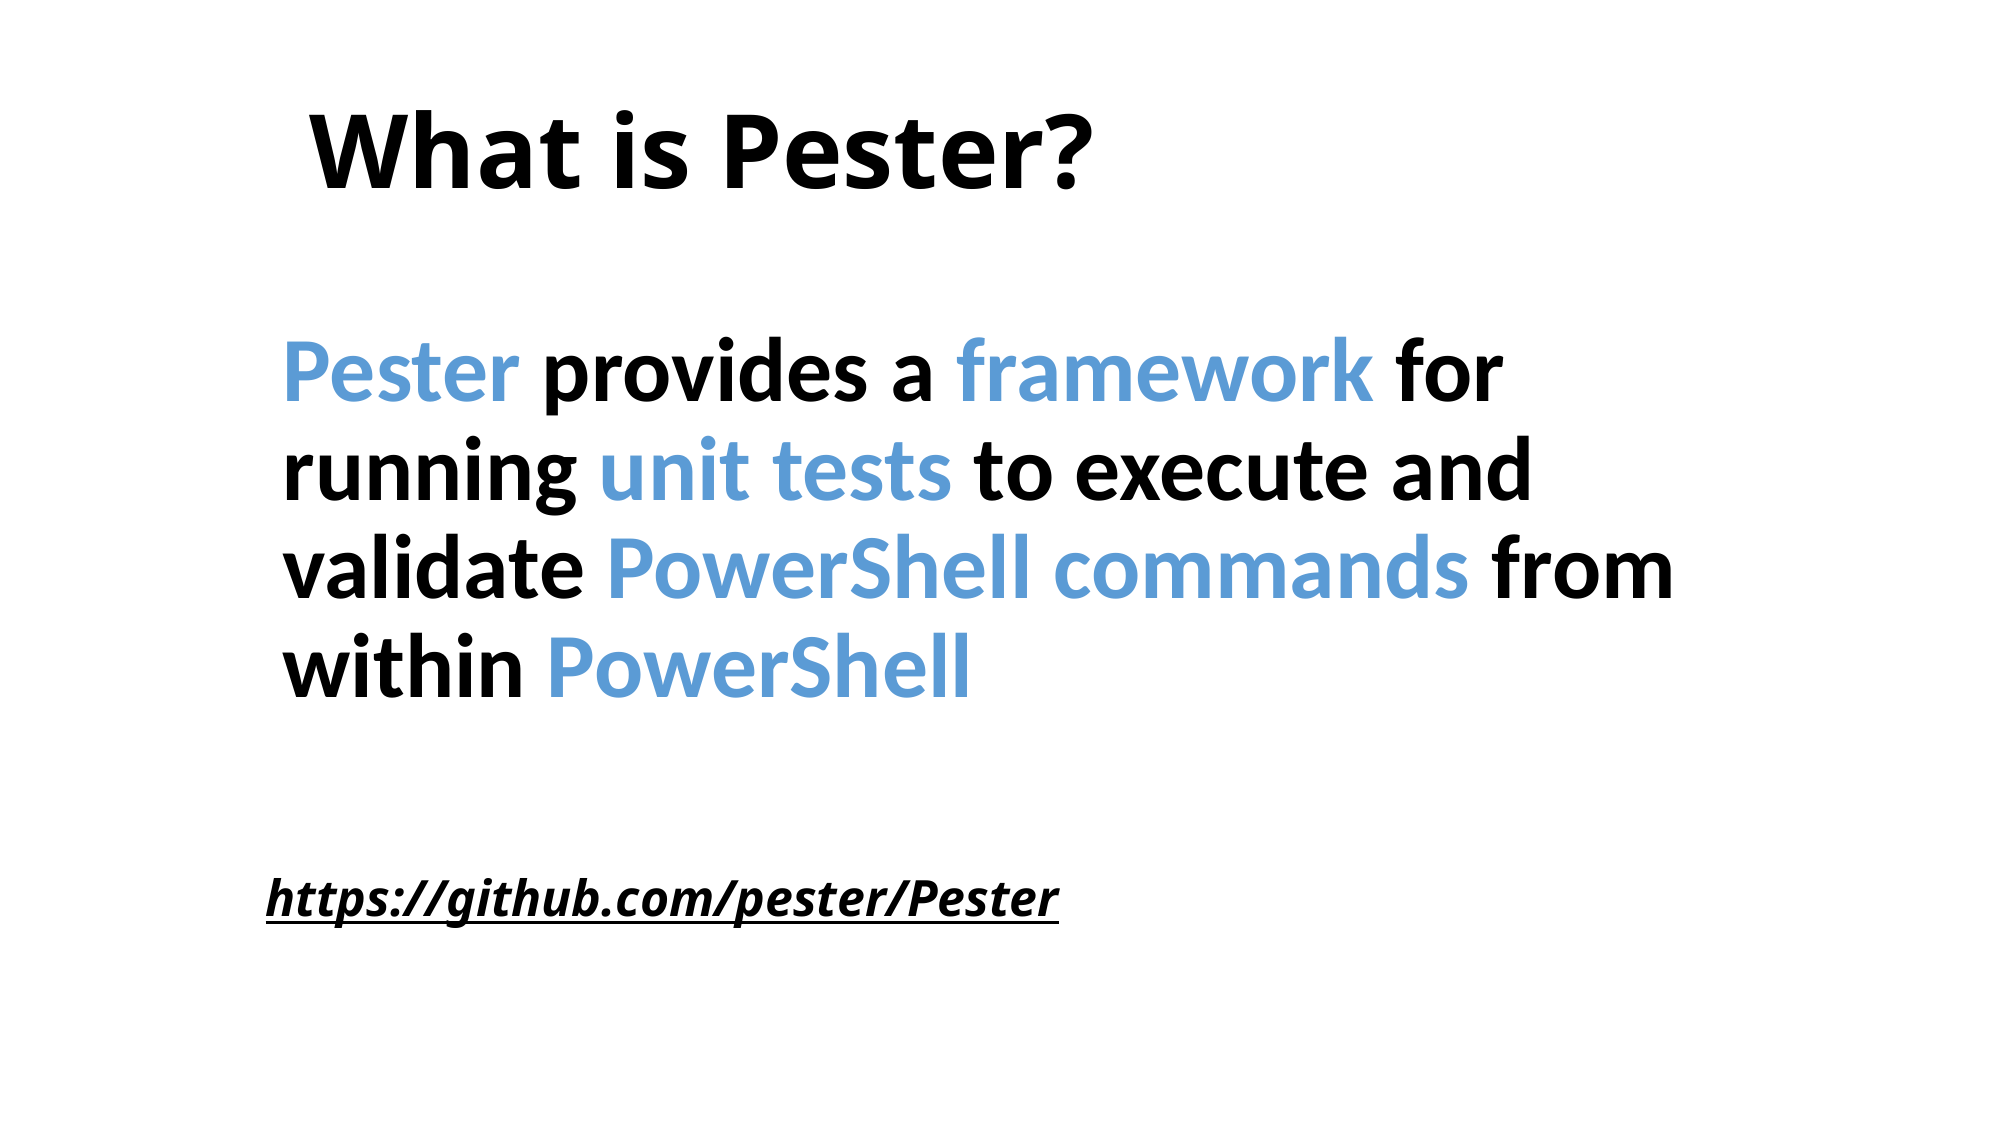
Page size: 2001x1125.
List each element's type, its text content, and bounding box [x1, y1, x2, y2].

list Pester provides a framework for running unit tests to execute and validate PowerShell commands from within PowerShell [267, 314, 1721, 1035]
text_box https://github.com/pester/Pester [250, 859, 1082, 943]
title What is Pester? [250, 54, 1237, 256]
